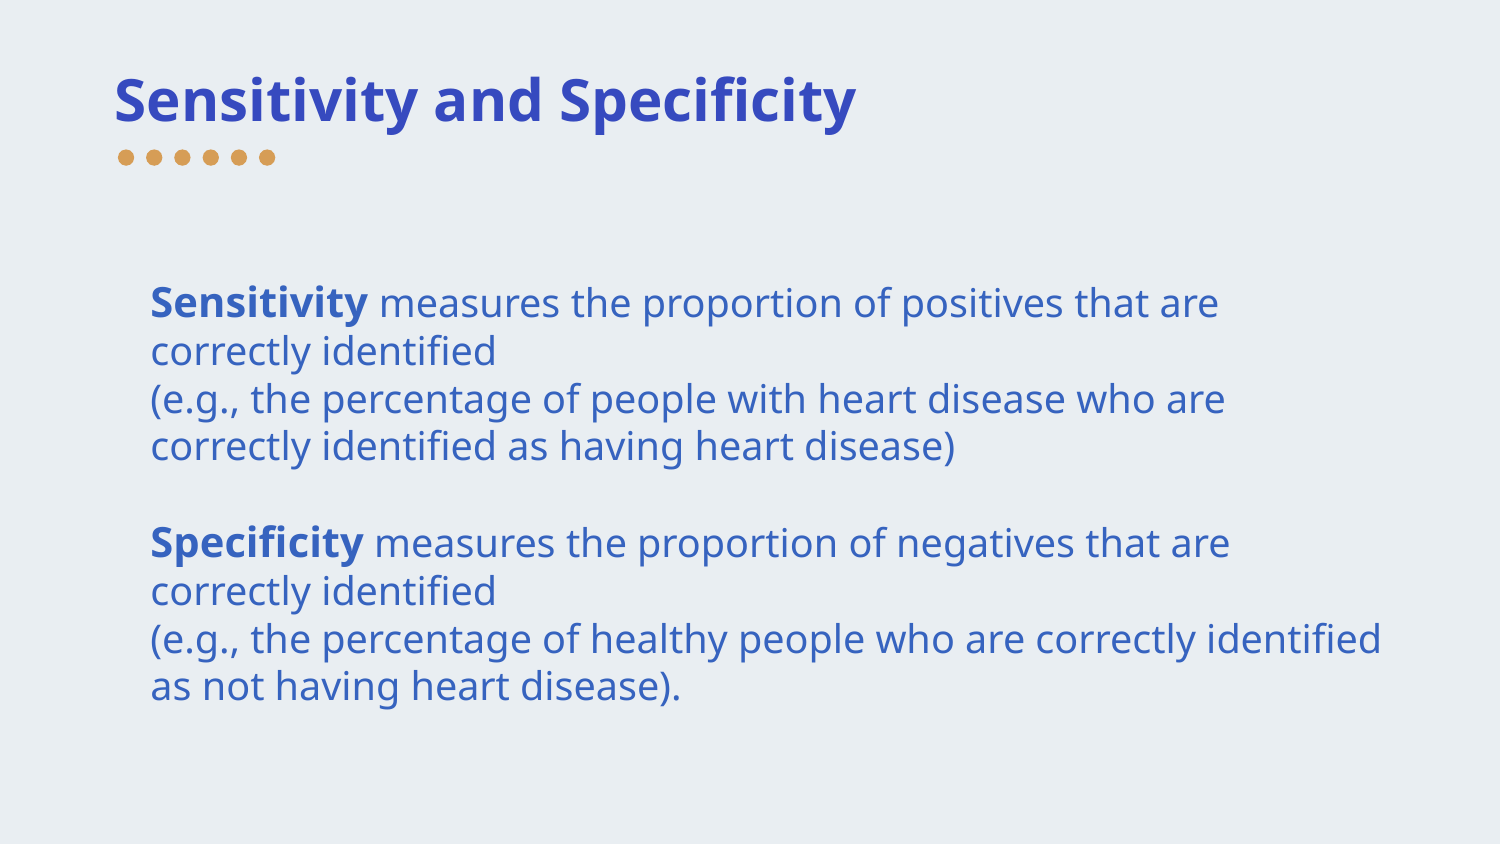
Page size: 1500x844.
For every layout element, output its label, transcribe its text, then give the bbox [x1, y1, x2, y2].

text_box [117, 149, 276, 166]
title Sensitivity and Specificity [99, 48, 1383, 143]
subtitle Sensitivity measures the proportion of positives that are correctly identified (e.g., the percentage of people with heart disease who are correctly identified as having heart disease) Specificity measures the proportion of negatives that are correctly identified (e.g., the percentage of healthy people who are correctly identified as not having heart disease). [135, 261, 1401, 368]
